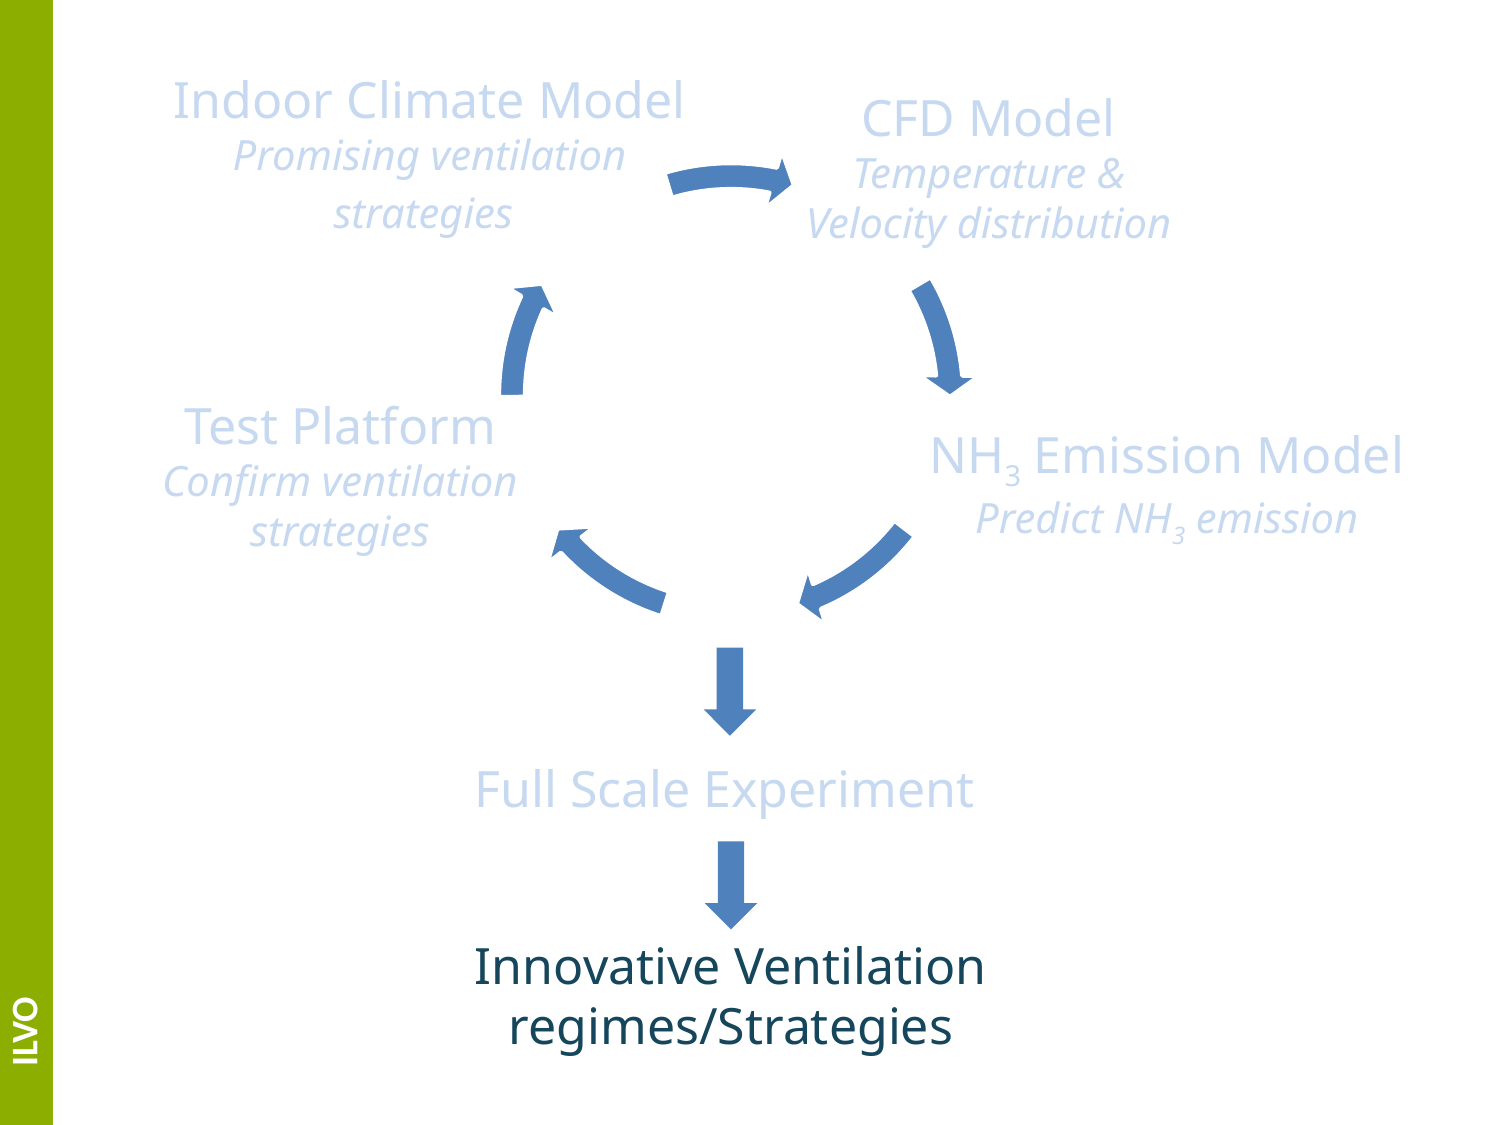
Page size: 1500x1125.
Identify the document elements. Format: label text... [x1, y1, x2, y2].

text_box [702, 839, 760, 932]
text_box Indoor Climate Model Promising ventilation strategies [140, 61, 720, 247]
text_box Innovative Ventilation regimes/Strategies [435, 927, 1027, 1062]
text_box NH3 Emission Model Predict NH3 emission [1127, 416, 1452, 557]
text_box CFD Model Temperature & Velocity distribution [758, 78, 1220, 254]
text_box Full Scale Experiment [317, 749, 1145, 825]
text_box [701, 691, 759, 738]
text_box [339, 145, 1123, 683]
text_box Test Platform Confirm ventilation strategies [70, 387, 334, 563]
